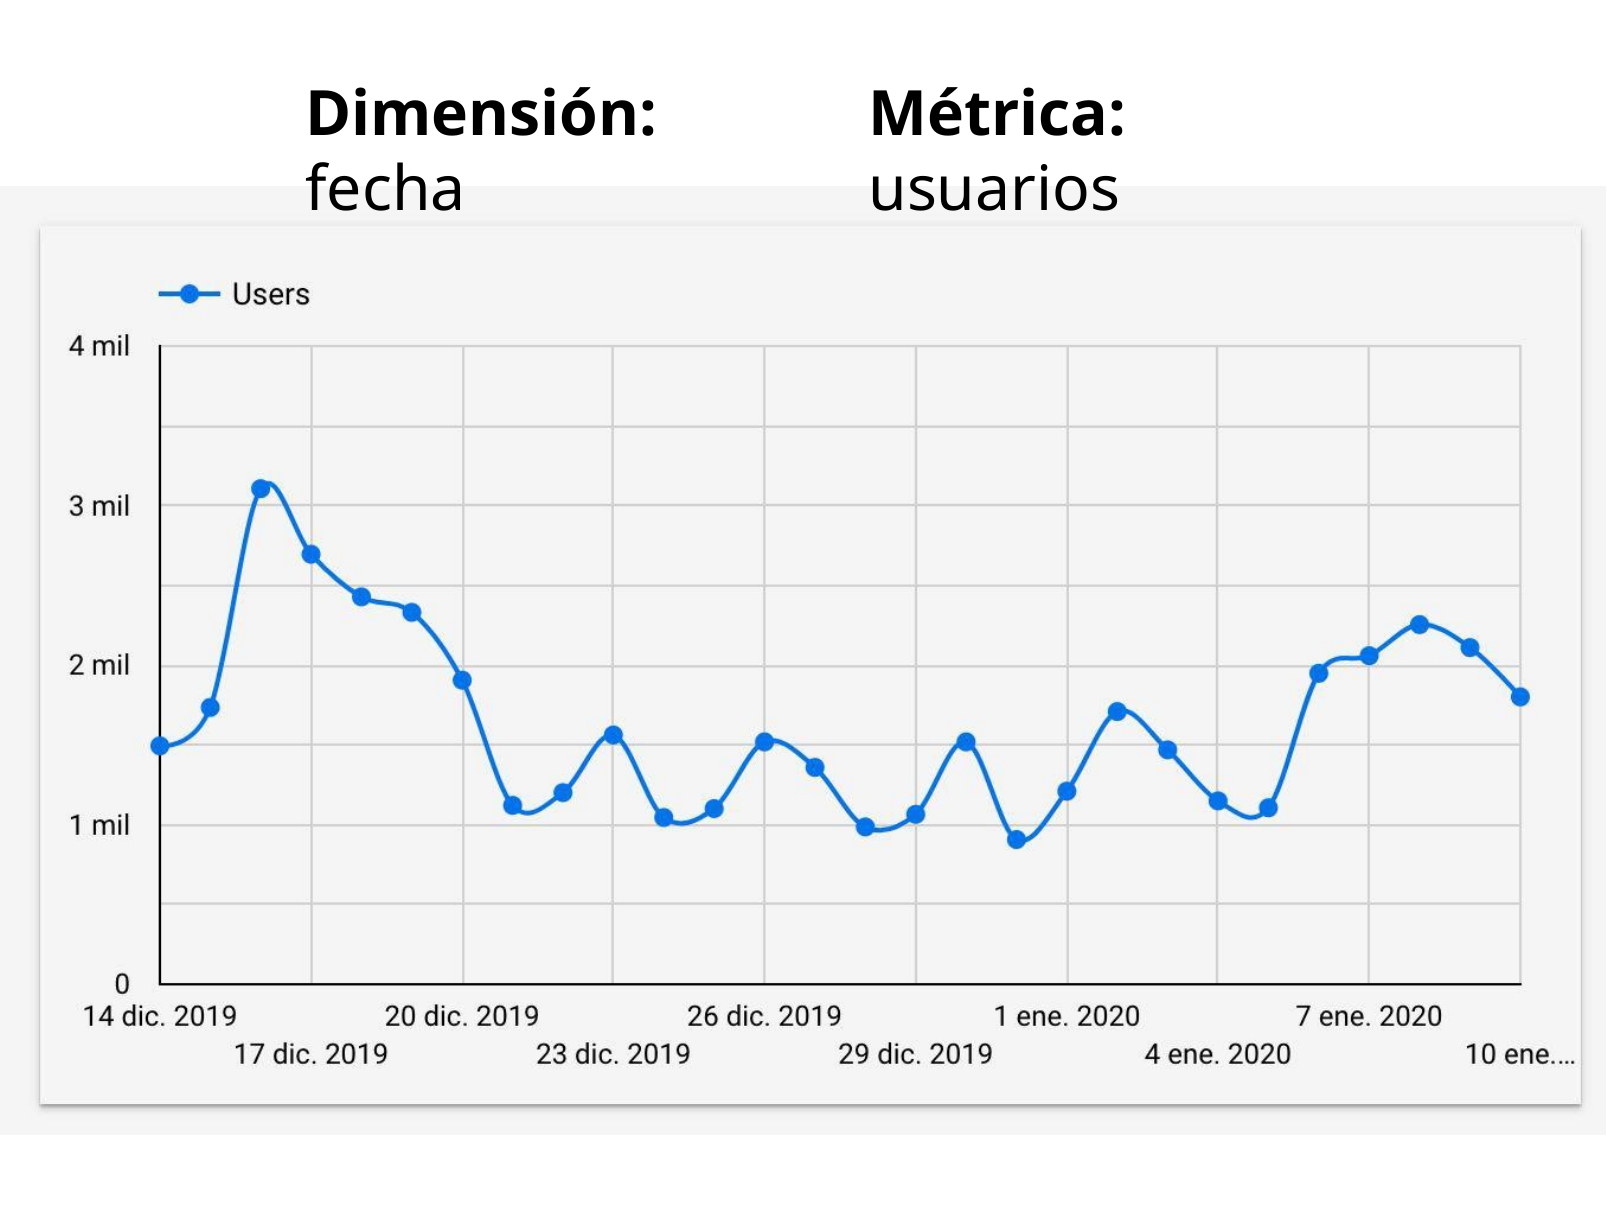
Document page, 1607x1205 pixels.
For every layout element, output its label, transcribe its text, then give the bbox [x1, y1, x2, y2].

text_box Dimensión: fecha [303, 71, 787, 185]
title Métrica: usuarios [866, 71, 1352, 185]
picture [0, 186, 1607, 1135]
